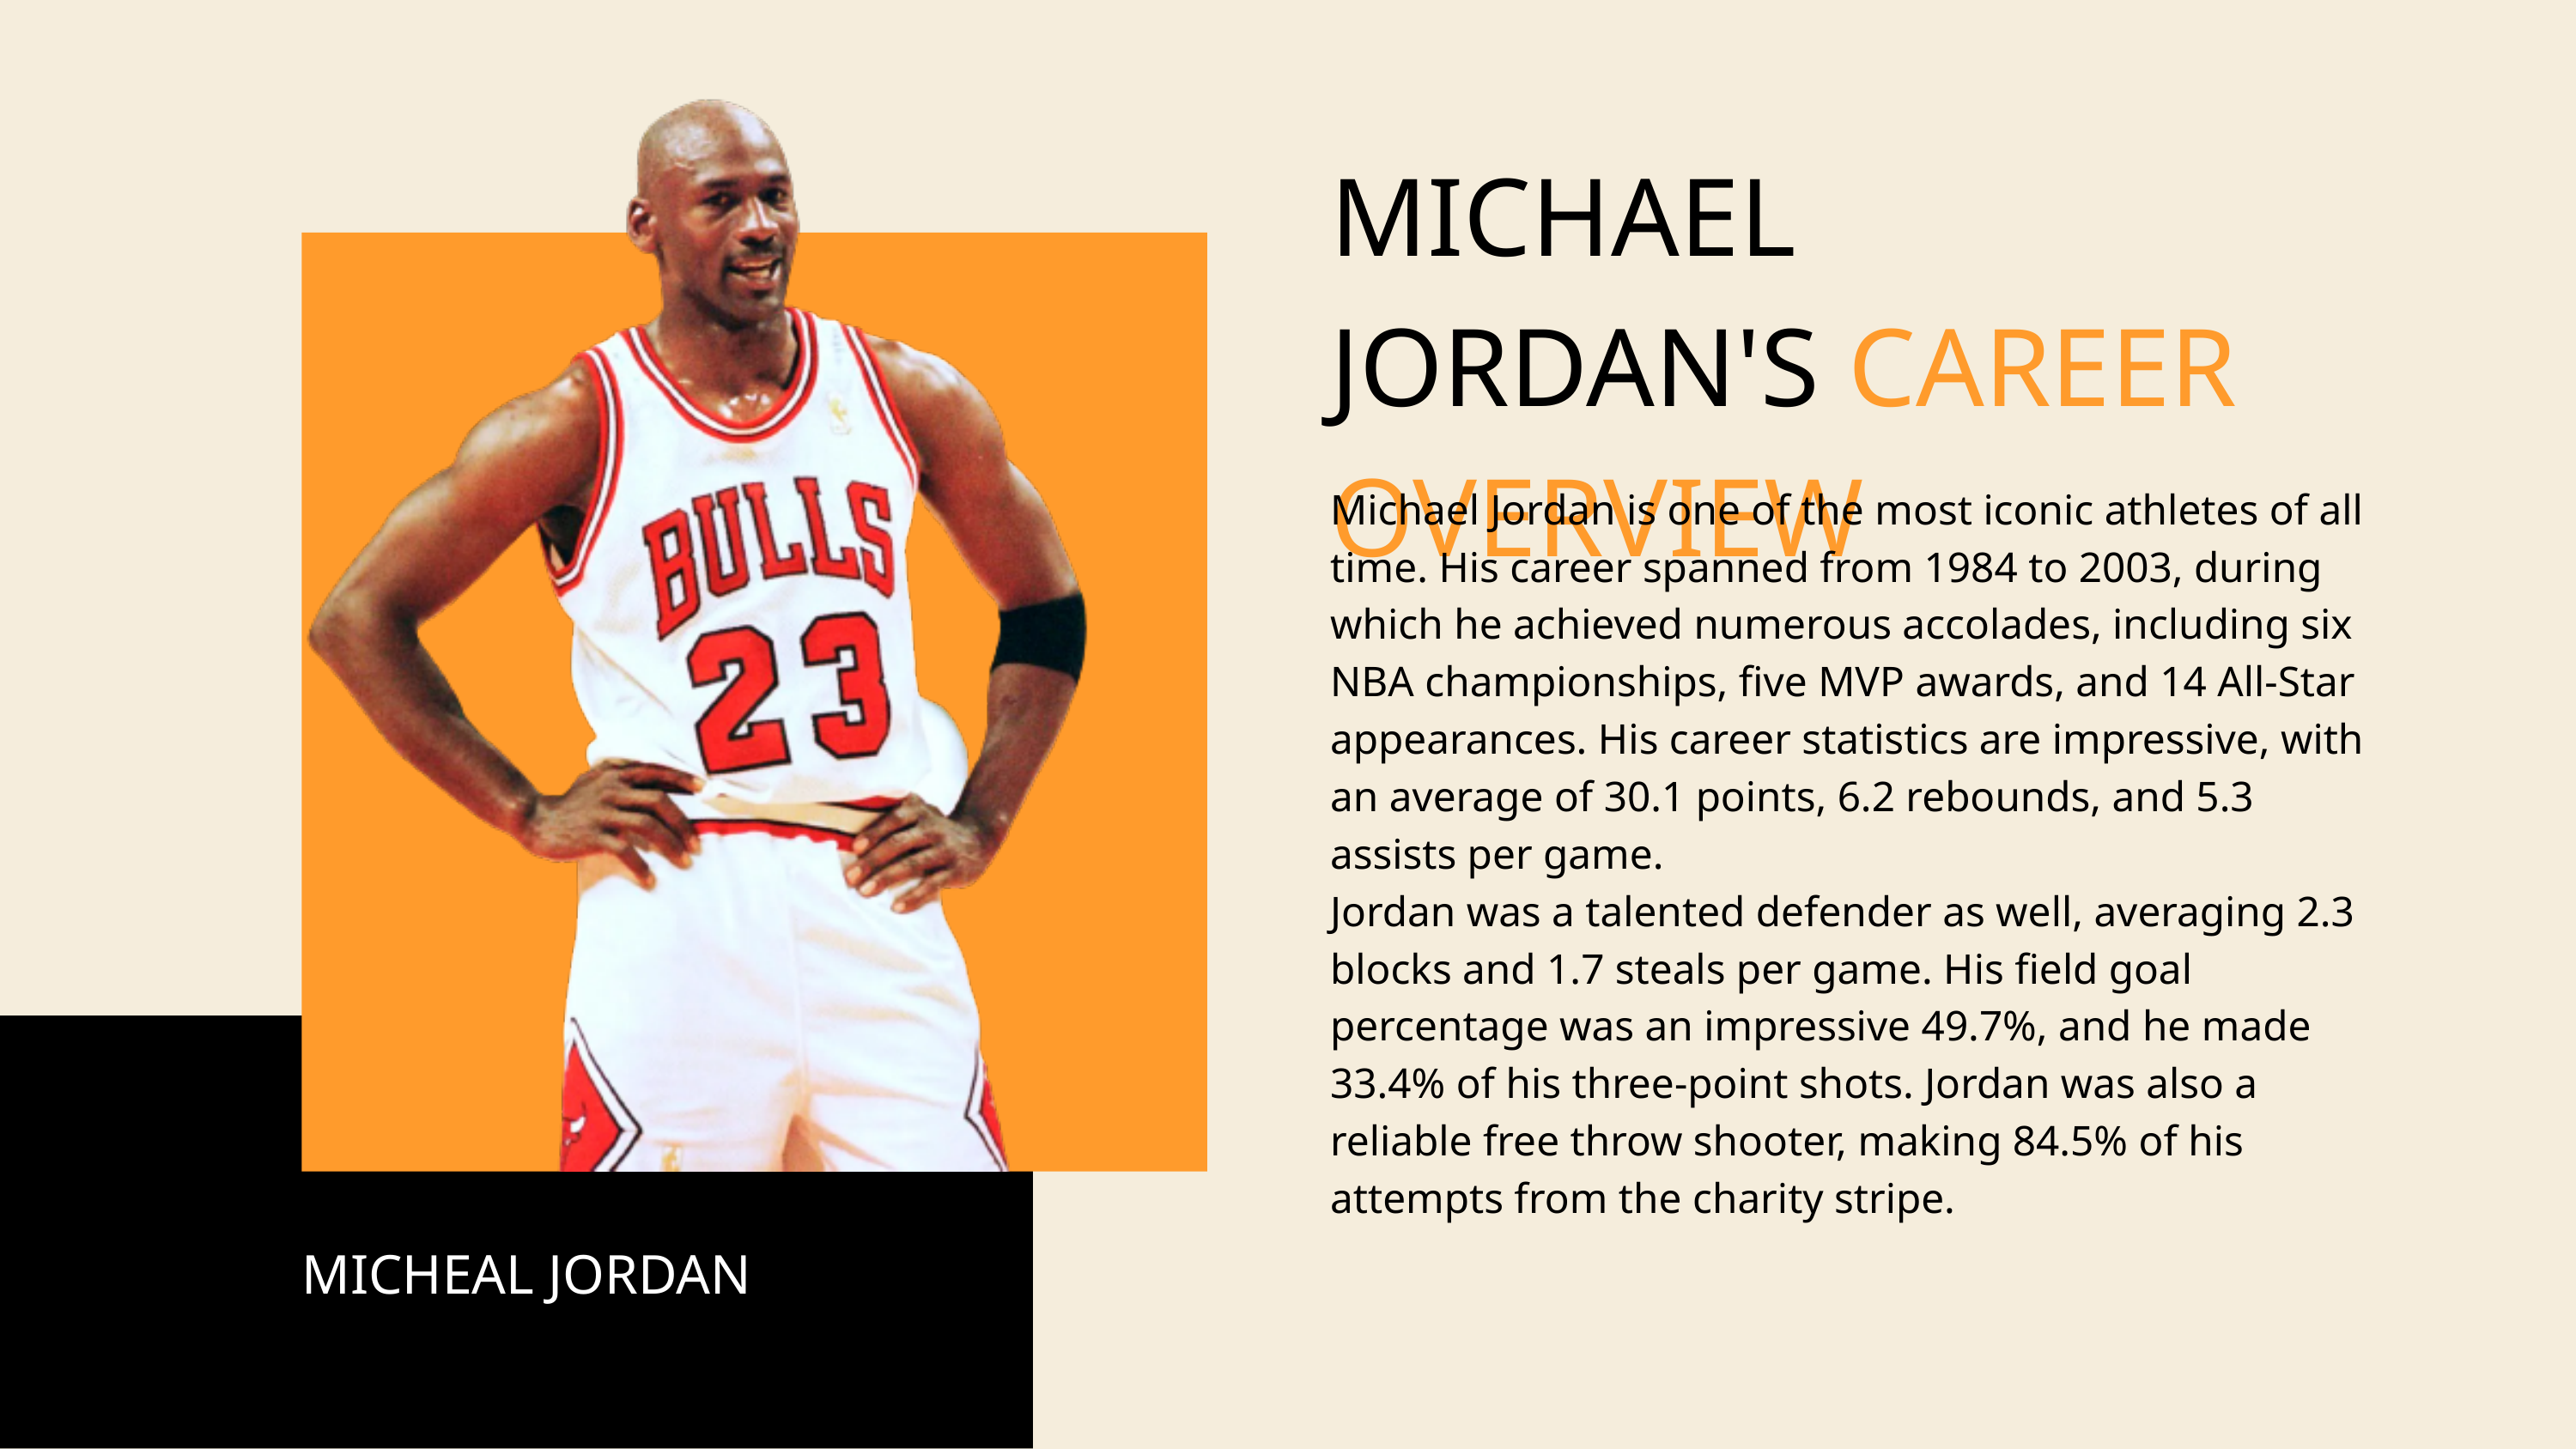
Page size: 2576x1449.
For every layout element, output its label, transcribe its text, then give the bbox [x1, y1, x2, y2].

text_box Michael Jordan is one of the most iconic athletes of all time. His career spanned from 1984 to 2003, during which he achieved numerous accolades, including six NBA championships, five MVP awards, and 14 All-Star appearances. His career statistics are impressive, with an average of 30.1 points, 6.2 rebounds, and 5.3 assists per game. Jordan was a talented defender as well, averaging 2.3 blocks and 1.7 steals per game. His field goal percentage was an impressive 49.7%, and he made 33.4% of his three-point shots. Jordan was also a reliable free throw shooter, making 84.5% of his attempts from the charity stripe. [1330, 475, 2388, 1279]
text_box MICHEAL JORDAN [301, 1229, 841, 1306]
picture [279, 0, 1271, 1172]
text_box [0, 1016, 1033, 1449]
text_box MICHAEL JORDAN'S CAREER OVERVIEW [1330, 127, 2266, 475]
